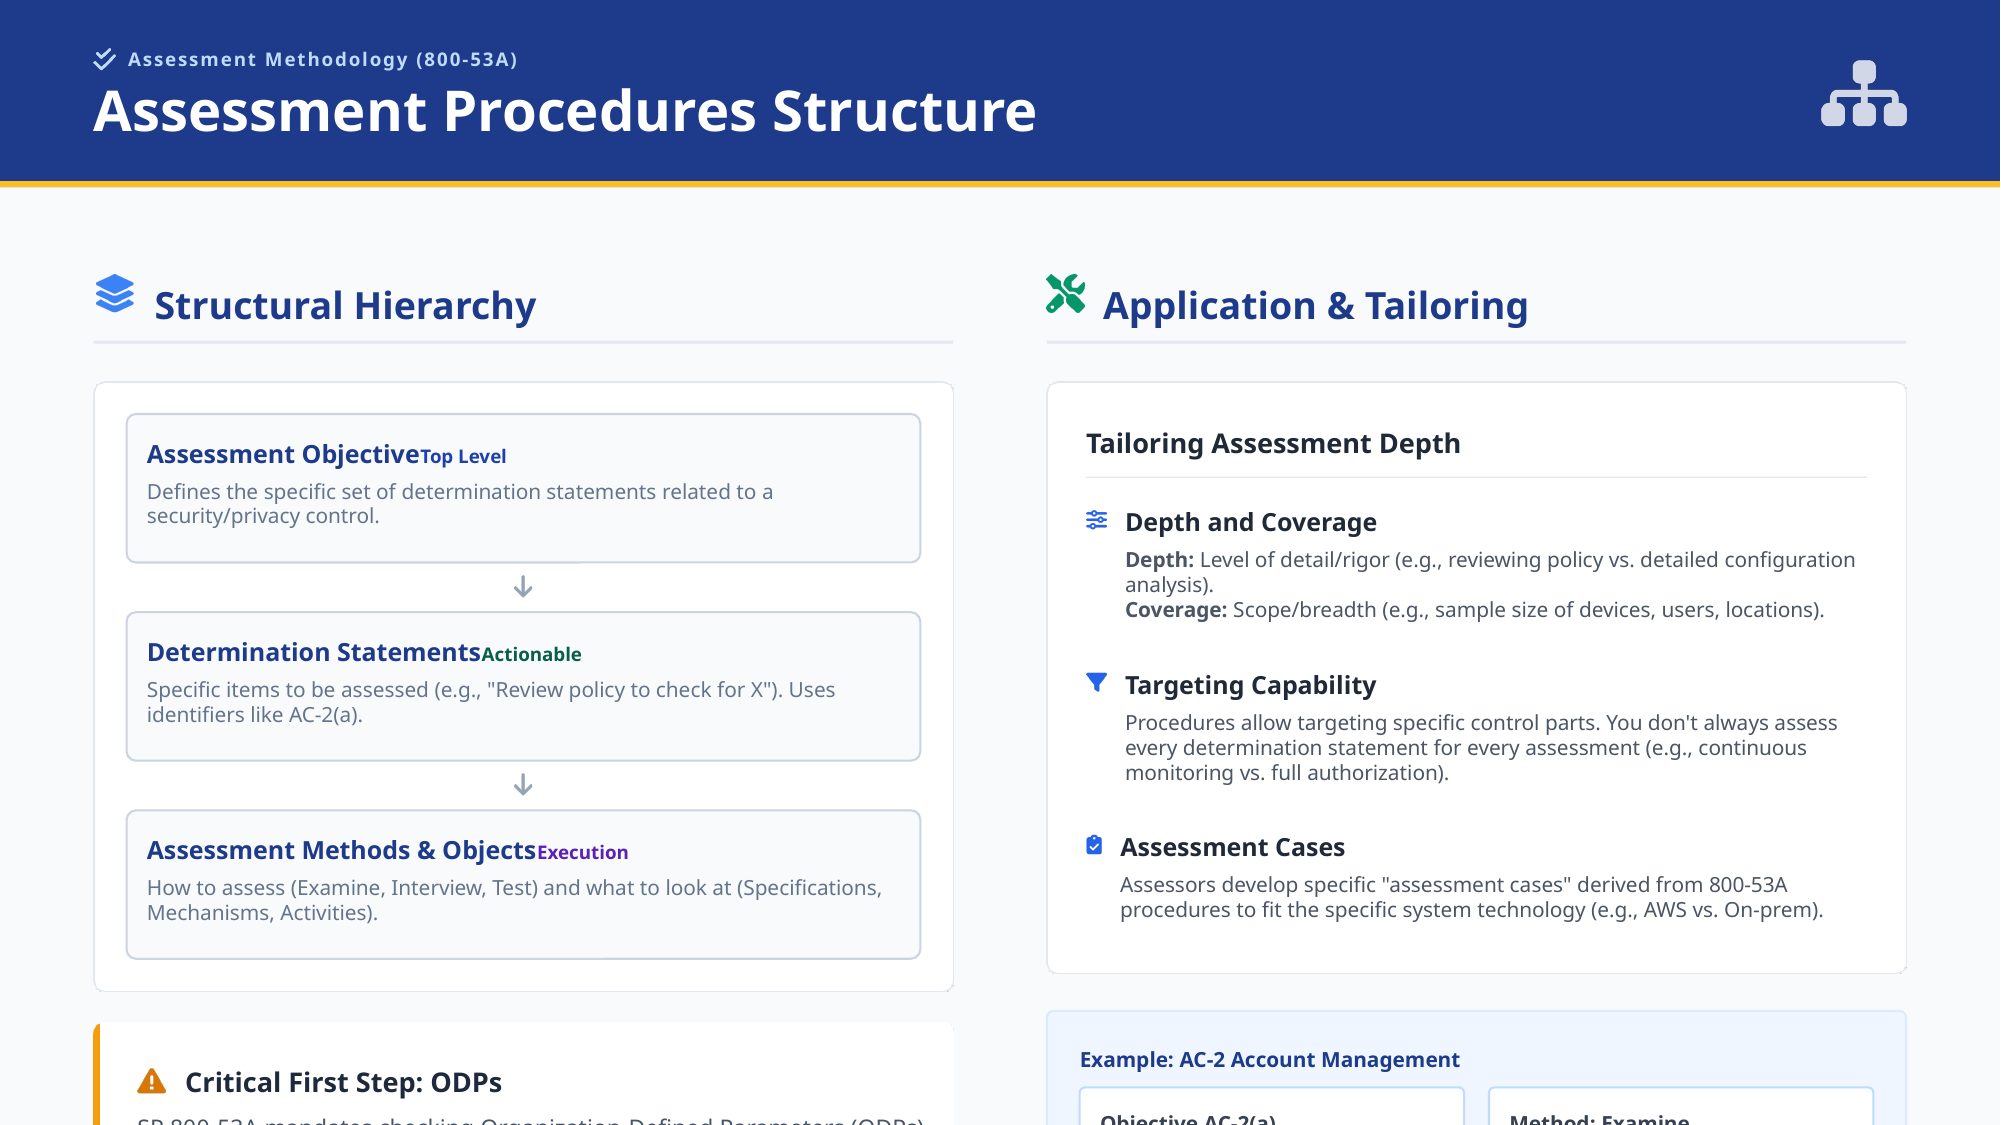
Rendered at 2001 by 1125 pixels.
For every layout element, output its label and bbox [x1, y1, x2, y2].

picture [1046, 381, 1907, 974]
picture [93, 274, 136, 313]
picture [93, 1022, 954, 1125]
picture [93, 46, 116, 72]
text_box [0, 0, 2000, 1125]
picture [93, 381, 954, 992]
picture [1821, 55, 1907, 131]
picture [1046, 274, 1085, 313]
